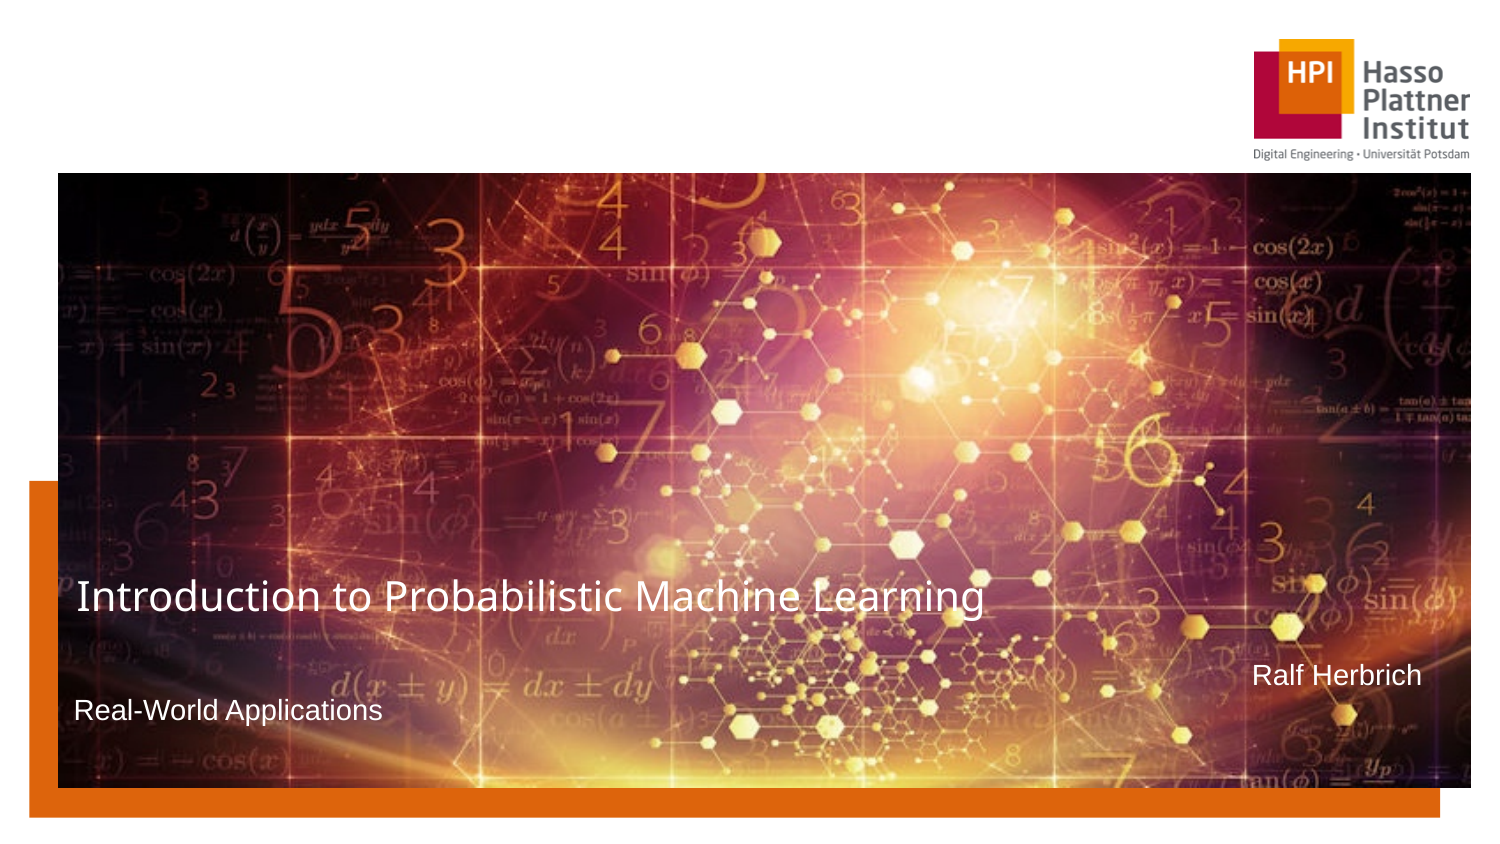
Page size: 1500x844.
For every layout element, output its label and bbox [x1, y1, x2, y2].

picture [1254, 39, 1470, 161]
picture [58, 173, 1471, 789]
